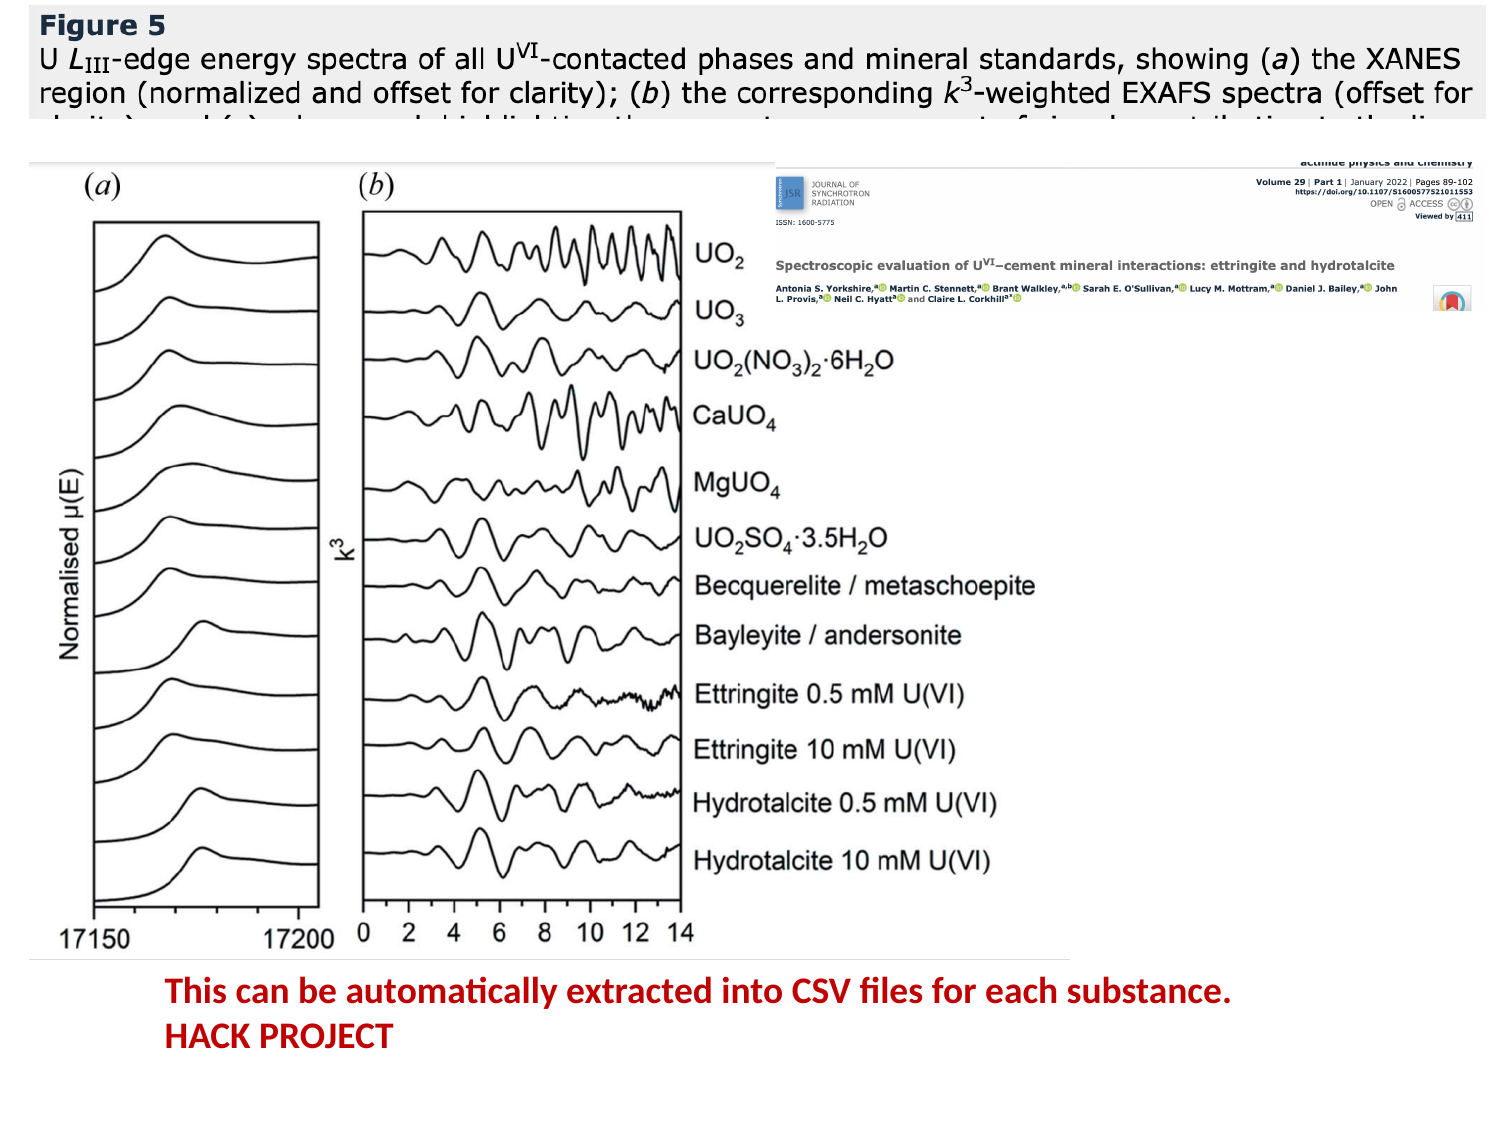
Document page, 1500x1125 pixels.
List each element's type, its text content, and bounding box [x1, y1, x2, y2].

text_box This can be automatically extracted into CSV files for each substance. HACK PROJECT [149, 958, 1249, 1109]
picture [29, 162, 1486, 974]
picture [29, 5, 1486, 119]
